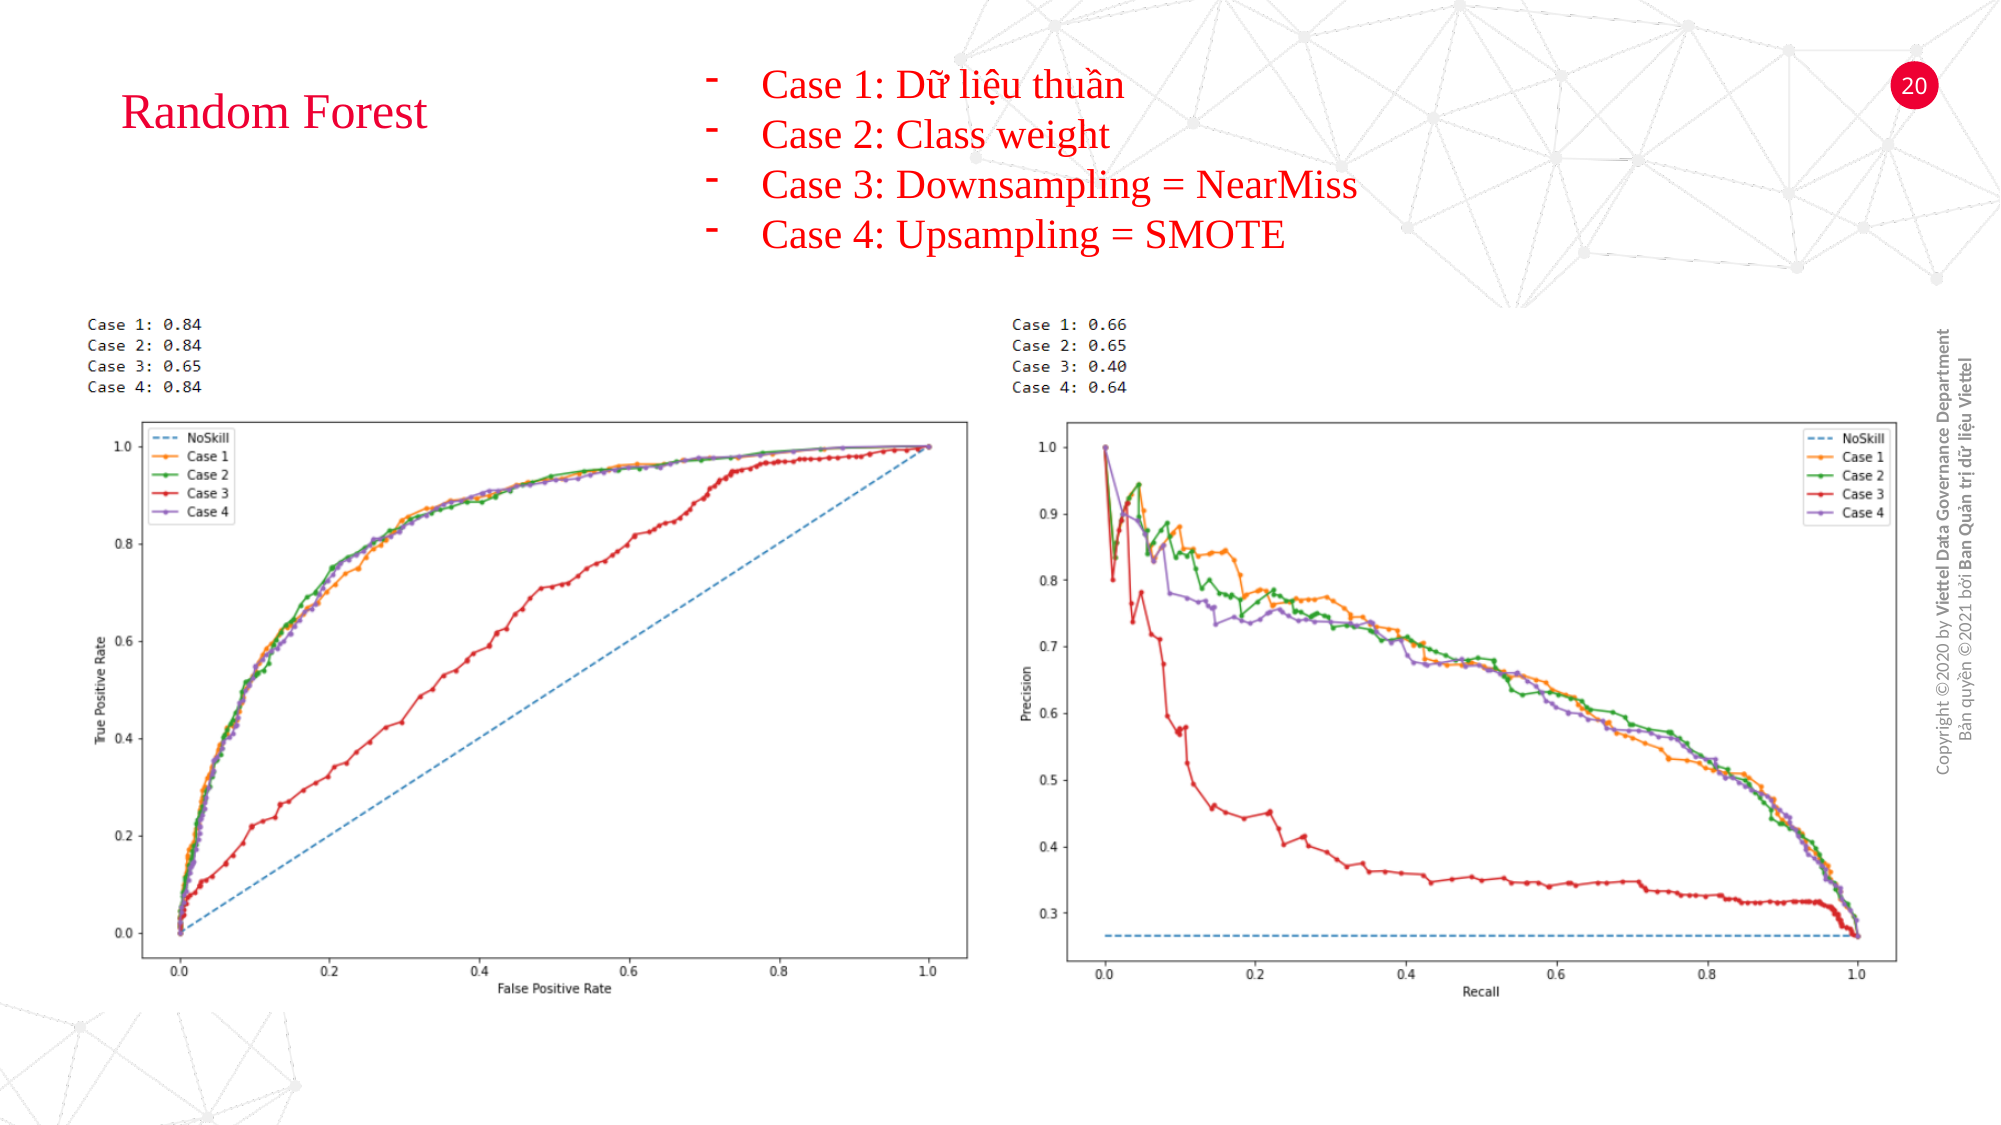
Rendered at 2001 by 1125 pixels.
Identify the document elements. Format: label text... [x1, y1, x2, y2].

text_box Case 1: Dữ liệu thuần Case 2: Class weight Case 3: Downsampling = NearMiss Case 4: Upsampling = SMOTE [690, 49, 1442, 265]
text_box Random Forest [106, 70, 574, 146]
picture [0, 0, 2000, 1125]
